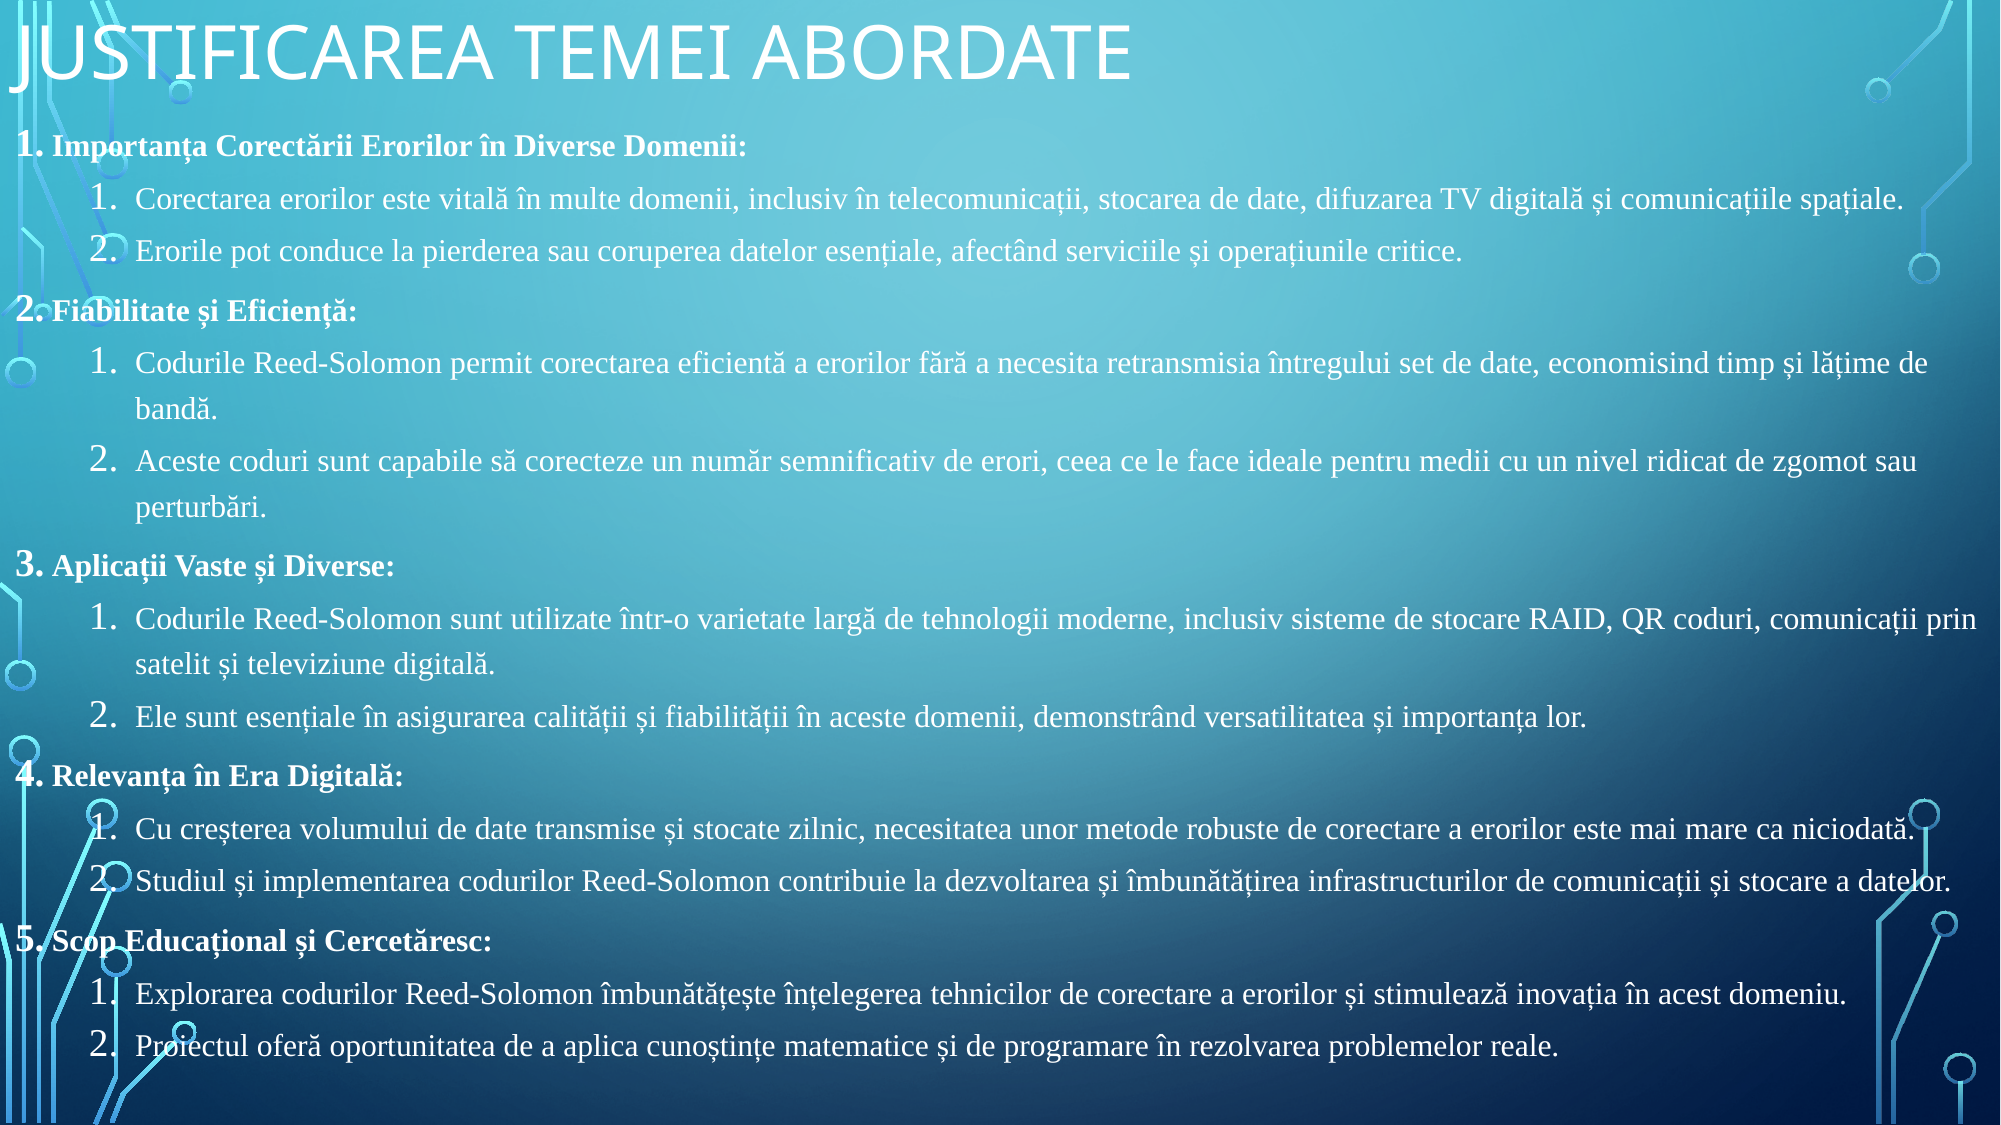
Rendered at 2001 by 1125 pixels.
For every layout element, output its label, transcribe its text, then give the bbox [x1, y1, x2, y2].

title Justificarea temei abordate [0, 0, 2000, 110]
list Importanța Corectării Erorilor în Diverse Domenii: Corectarea erorilor este vitală în multe domenii, inclusiv în telecomunicații, stocarea de date, difuzarea TV digitală și comunicațiile spațiale. Erorile pot conduce la pierderea sau coruperea datelor esențiale, afectând serviciile și operațiunile critice. Fiabilitate și Eficiență: Codurile Reed-Solomon permit corectarea eficientă a erorilor fără a necesita retransmisia întregului set de date, economisind timp și lățime de bandă. Aceste coduri sunt capabile să corecteze un număr semnificativ de erori, ceea ce le face ideale pentru medii cu un nivel ridicat de zgomot sau perturbări. Aplicații Vaste și Diverse: Codurile Reed-Solomon sunt utilizate într-o varietate largă de tehnologii moderne, inclusiv sisteme de stocare RAID, QR coduri, comunicații prin satelit și televiziune digitală. Ele sunt esențiale în asigurarea calității și fiabilității în aceste domenii, demonstrând versatilitatea și importanța lor. Relevanța în Era Digitală: Cu creșterea volumului de date transmise și stocate zilnic, necesitatea unor metode robuste de corectare a erorilor este mai mare ca niciodată. Studiul și implementarea codurilor Reed-Solomon contribuie la dezvoltarea și îmbunătățirea infrastructurilor de comunicații și stocare a datelor. Scop Educațional și Cercetăresc: Explorarea codurilor Reed-Solomon îmbunătățește înțelegerea tehnicilor de corectare a erorilor și stimulează inovația în acest domeniu. Proiectul oferă oportunitatea de a aplica cunoștințe matematice și de programare în rezolvarea problemelor reale. [0, 110, 2000, 1125]
